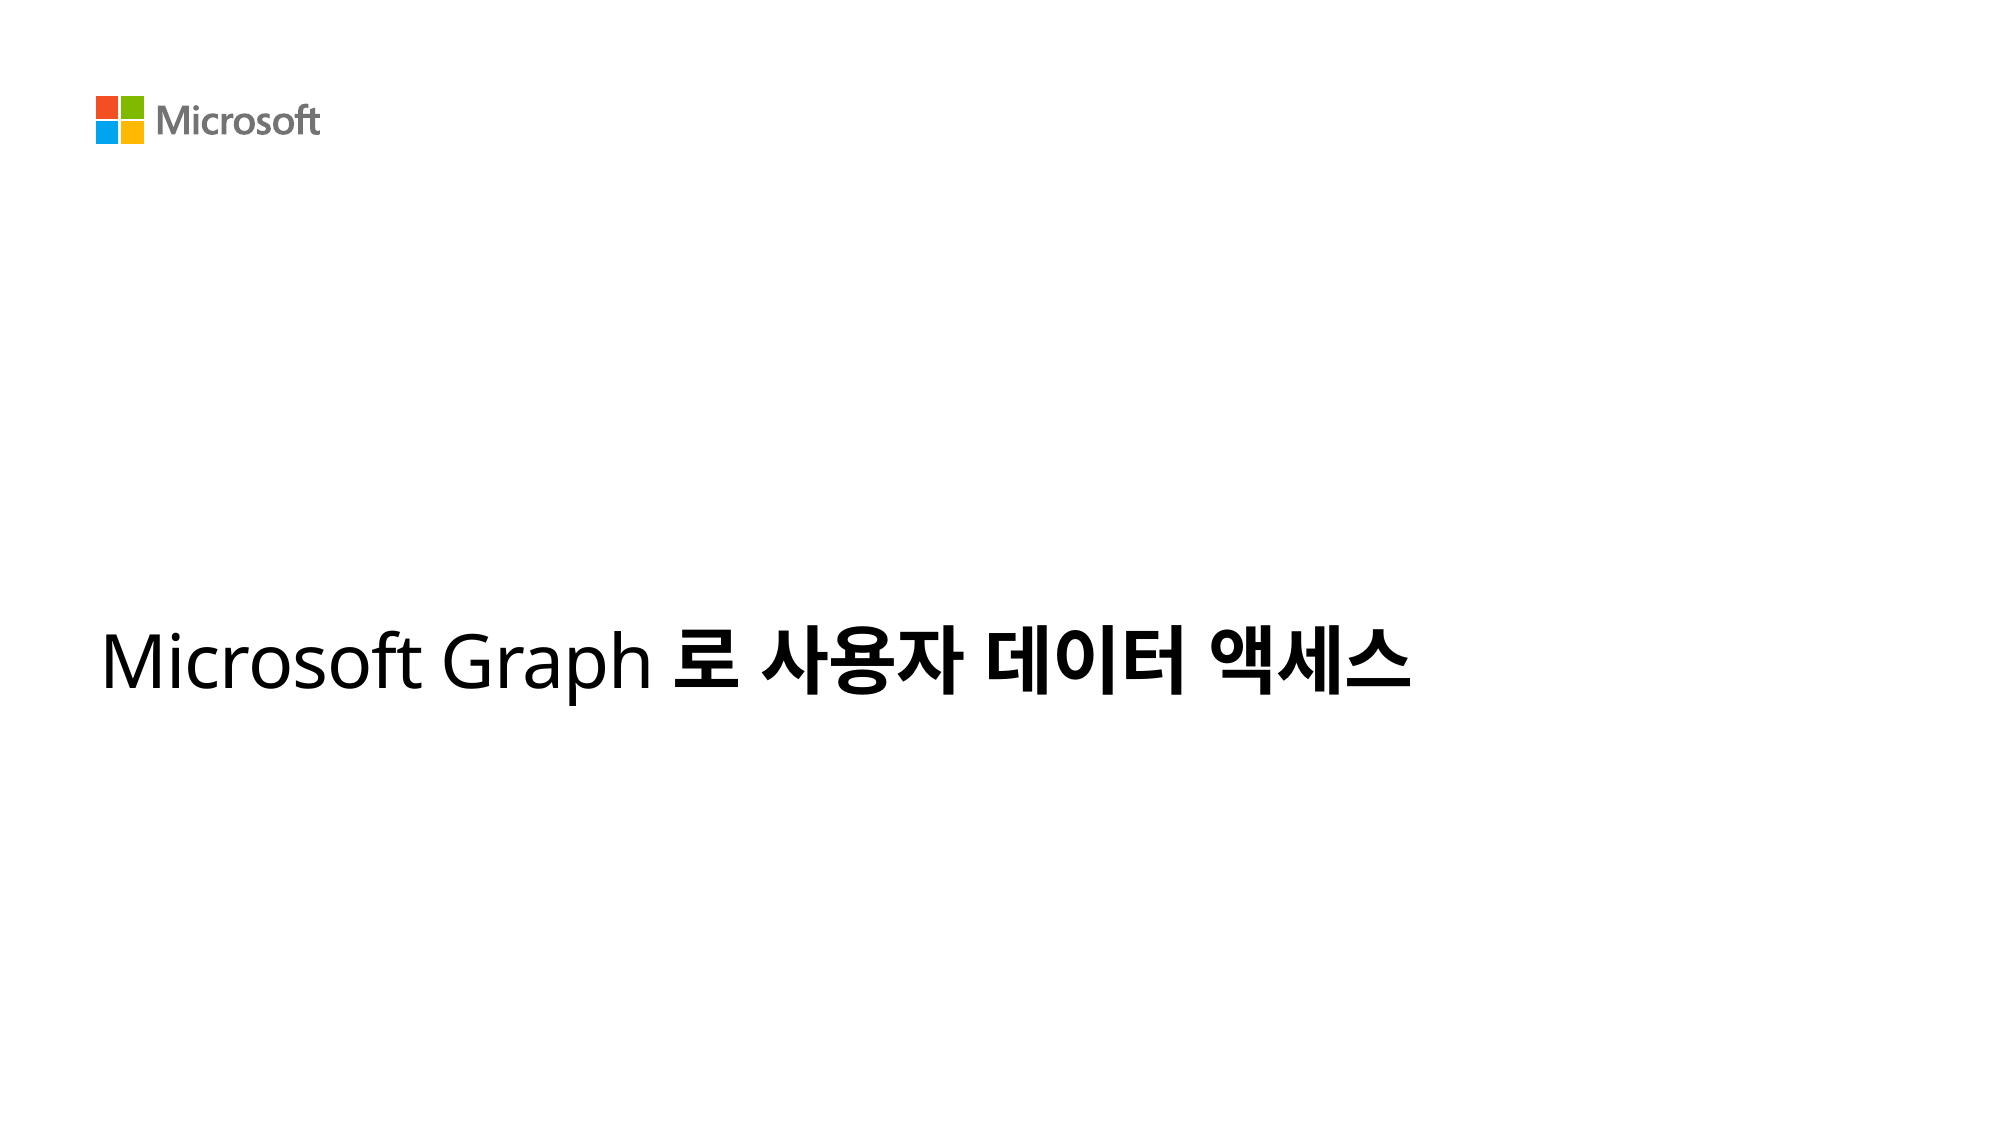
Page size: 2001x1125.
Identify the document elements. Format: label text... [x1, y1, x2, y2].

title Microsoft Graph로 사용자 데이터 액세스 [99, 612, 1600, 704]
